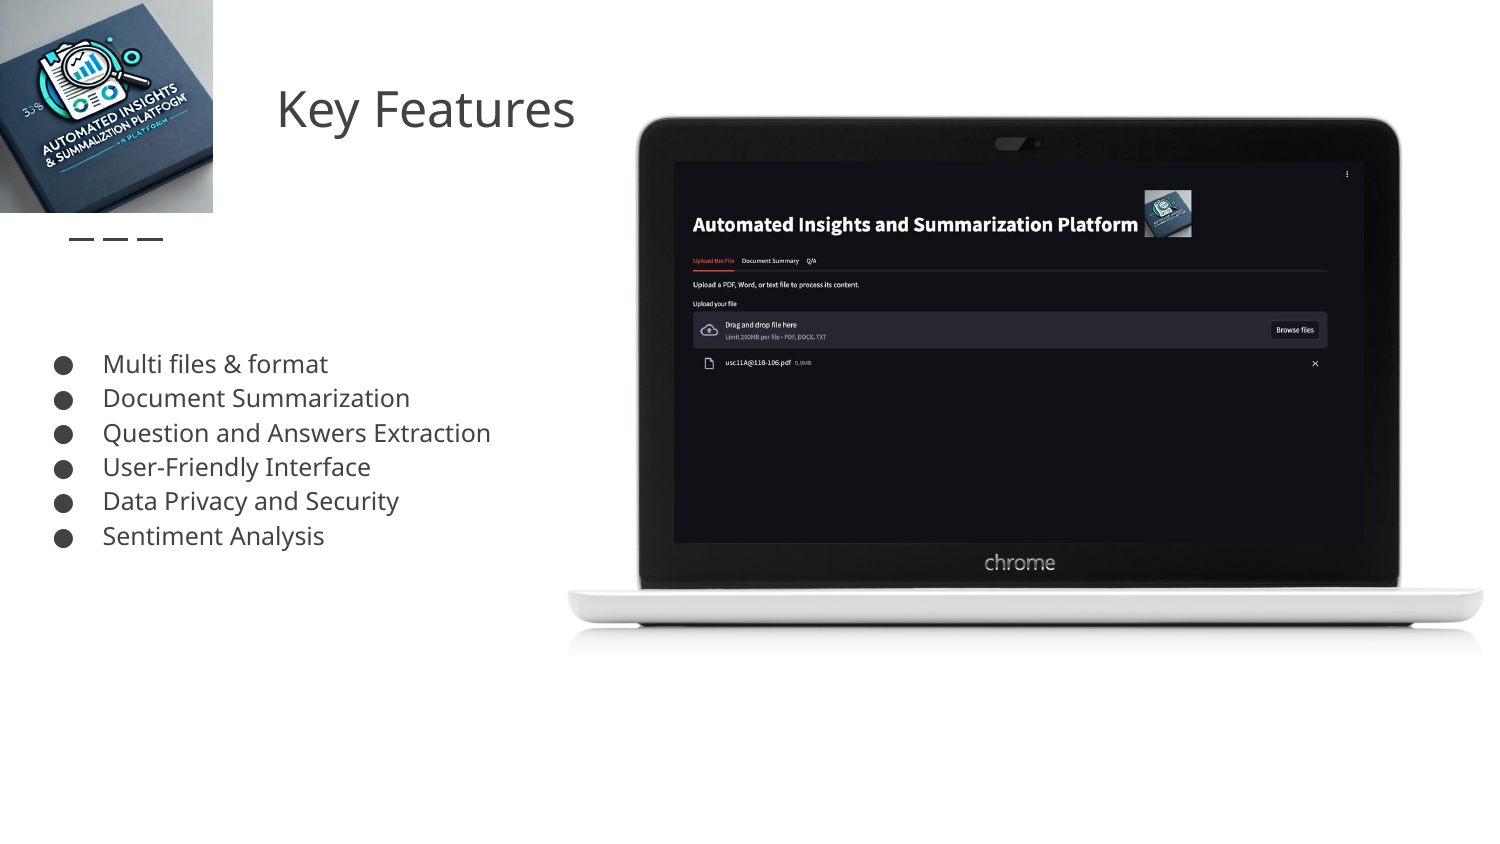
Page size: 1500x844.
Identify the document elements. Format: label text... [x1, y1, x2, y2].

picture [0, 0, 213, 213]
picture [566, 114, 1484, 659]
title Key Features [217, 28, 657, 153]
list Multi files & format Document Summarization Question and Answers Extraction User-Friendly Interface Data Privacy and Security Sentiment Analysis [12, 265, 603, 750]
